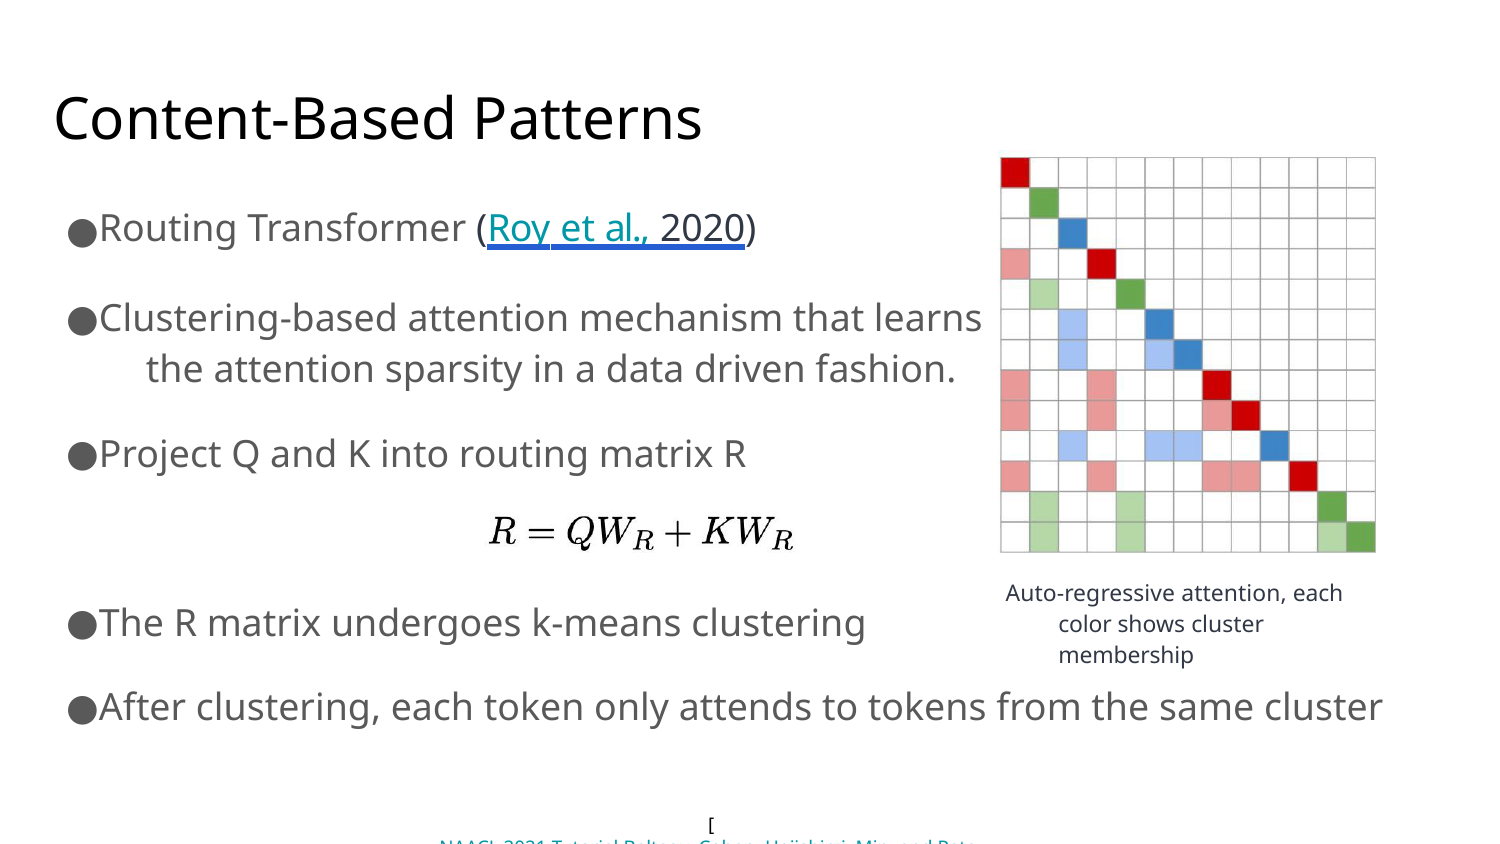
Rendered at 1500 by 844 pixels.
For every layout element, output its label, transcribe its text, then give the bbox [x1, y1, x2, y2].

text_box Auto-regressive attention, each color shows cluster membership [1003, 572, 1379, 669]
text_box [NAACL 2021 Tutorial Beltagy, Cohan, Hajishirzi, Min, and Peters] [424, 798, 999, 844]
list Routing Transformer (Roy et al., 2020) Clustering-based attention mechanism that learns the attention sparsity in a data driven fashion. Project Q and K into routing matrix R The R matrix undergoes k-means clustering After clustering, each token only attends to tokens from the same cluster [51, 189, 1449, 750]
picture [483, 511, 796, 554]
title Content-Based Patterns [51, 72, 1449, 189]
picture [997, 149, 1377, 554]
